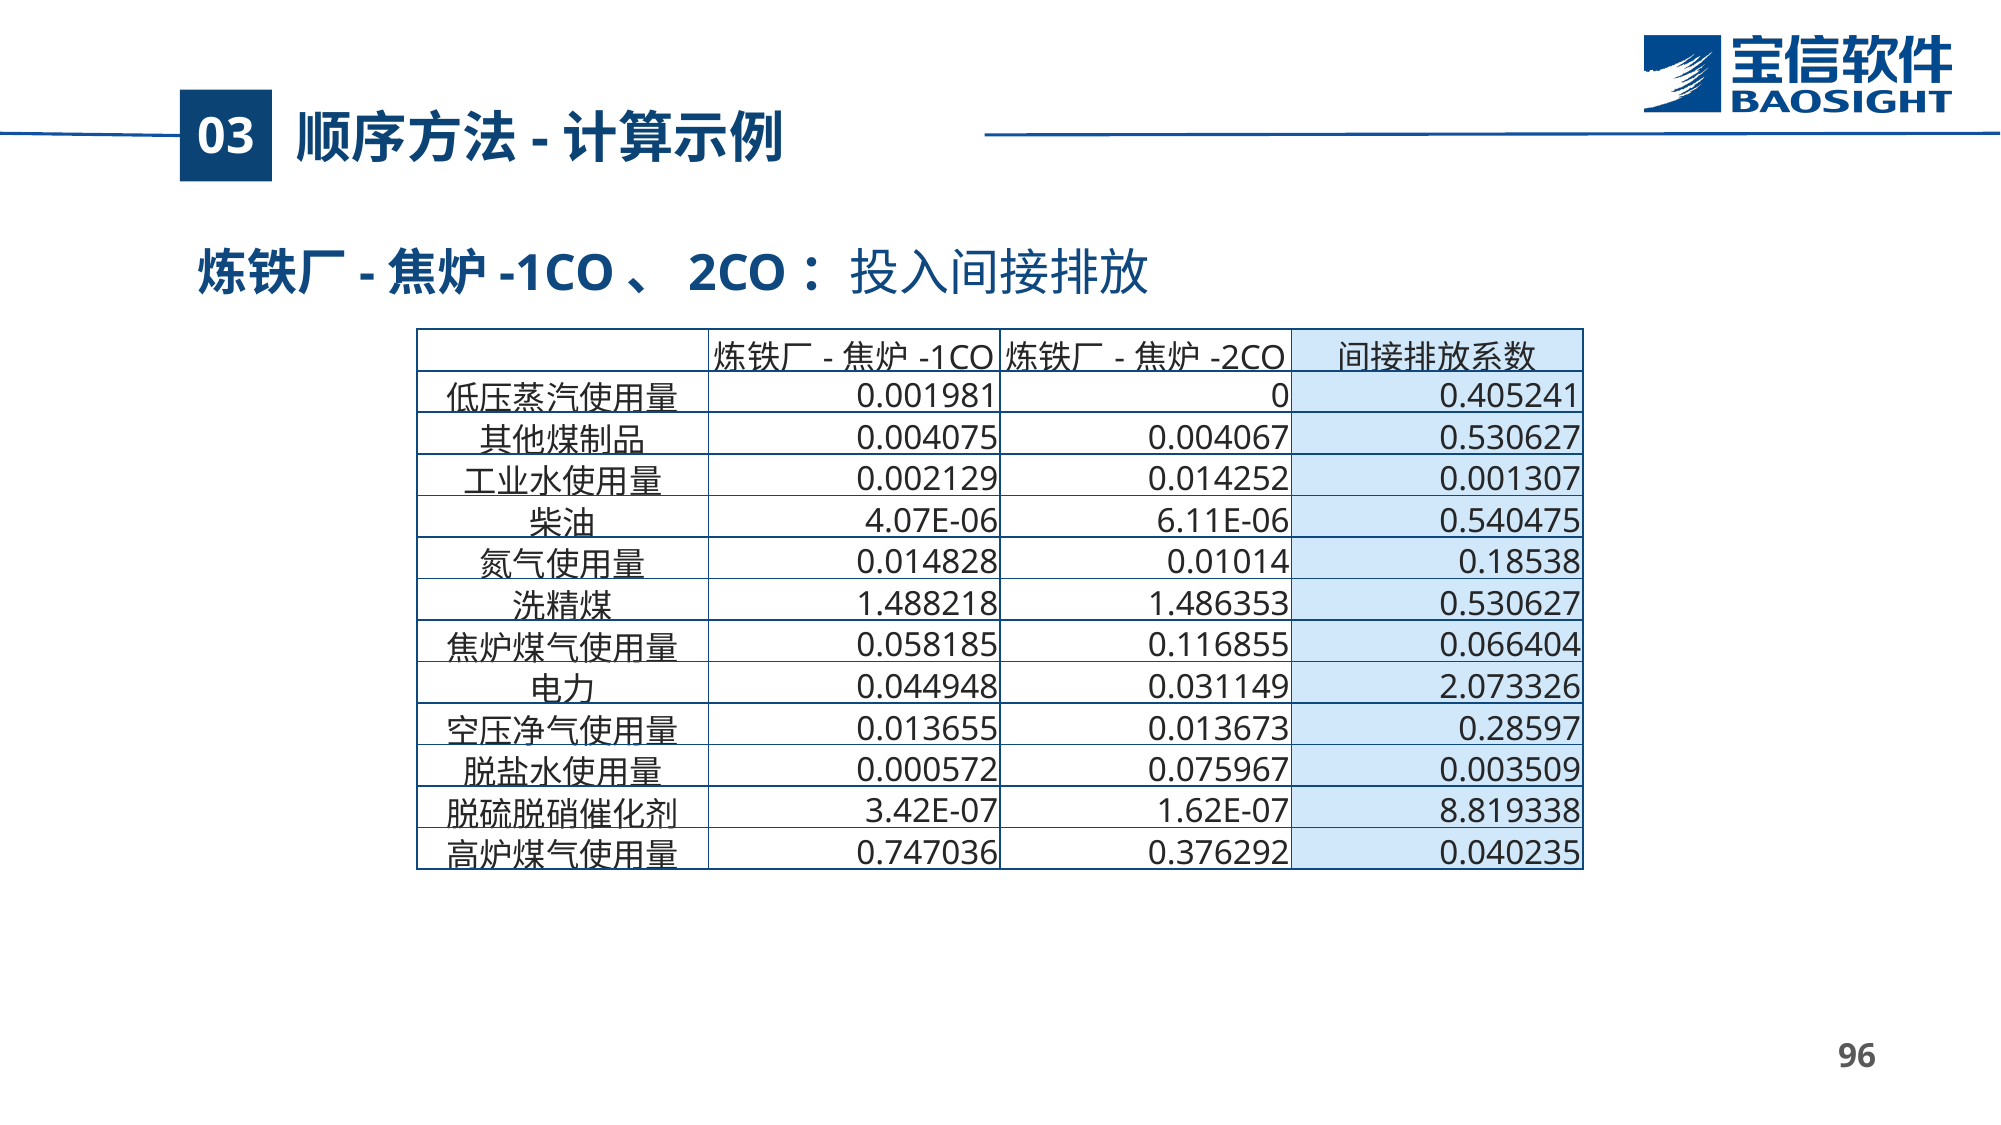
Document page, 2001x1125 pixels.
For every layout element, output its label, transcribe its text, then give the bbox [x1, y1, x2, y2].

table_cell 3.42E-07 [709, 787, 999, 827]
table_cell 0 [1001, 372, 1291, 411]
table_header 间接排放系数 [1292, 330, 1582, 370]
picture [1644, 35, 1952, 113]
table_cell 0.075967 [1001, 745, 1291, 785]
table_cell 0.747036 [709, 828, 999, 868]
table_cell 0.405241 [1292, 372, 1582, 411]
table_cell 0.003509 [1292, 745, 1582, 785]
table_cell 0.002129 [709, 455, 999, 495]
table_cell 1.62E-07 [1001, 787, 1291, 827]
table_header [418, 330, 708, 370]
table_cell 2.073326 [1292, 662, 1582, 702]
table_cell 0.014252 [1001, 455, 1291, 495]
title 顺序方法-计算示例 [281, 94, 803, 178]
table_cell 低压蒸汽使用量 [418, 372, 708, 411]
table_cell 0.004067 [1001, 413, 1291, 453]
table_cell 0.530627 [1292, 579, 1582, 619]
table_cell 0.116855 [1001, 621, 1291, 661]
table_cell 4.07E-06 [709, 496, 999, 536]
table_cell 0.376292 [1001, 828, 1291, 868]
table_cell 高炉煤气使用量 [418, 828, 708, 868]
table_cell 氮气使用量 [418, 538, 708, 578]
table_cell 8.819338 [1292, 787, 1582, 827]
table_cell 0.530627 [1292, 413, 1582, 453]
table_cell 其他煤制品 [418, 413, 708, 453]
table_cell 0.004075 [709, 413, 999, 453]
table_header 炼铁厂-焦炉-2CO [1001, 330, 1291, 370]
table_cell 0.540475 [1292, 496, 1582, 536]
table_cell 0.014828 [709, 538, 999, 578]
table_cell 0.28597 [1292, 704, 1582, 744]
table_header 炼铁厂-焦炉-1CO [709, 330, 999, 370]
table_cell 0.013655 [709, 704, 999, 744]
table_cell 电力 [418, 662, 708, 702]
table_cell 脱盐水使用量 [418, 745, 708, 785]
table_cell 0.18538 [1292, 538, 1582, 578]
text_box 炼铁厂-焦炉-1CO、2CO：投入间接排放 [177, 200, 1807, 311]
table_cell 0.044948 [709, 662, 999, 702]
table_cell 6.11E-06 [1001, 496, 1291, 536]
table_cell 0.000572 [709, 745, 999, 785]
table_cell 0.01014 [1001, 538, 1291, 578]
table_cell 柴油 [418, 496, 708, 536]
table_cell 焦炉煤气使用量 [418, 621, 708, 661]
table_cell 1.488218 [709, 579, 999, 619]
table_cell 洗精煤 [418, 579, 708, 619]
table_cell 0.013673 [1001, 704, 1291, 744]
table_cell 0.001307 [1292, 455, 1582, 495]
table_cell 1.486353 [1001, 579, 1291, 619]
table_cell 0.040235 [1292, 828, 1582, 868]
table_cell 工业水使用量 [418, 455, 708, 495]
table_cell 0.031149 [1001, 662, 1291, 702]
table_cell 脱硫脱硝催化剂 [418, 787, 708, 827]
table_cell 0.058185 [709, 621, 999, 661]
table_cell 空压净气使用量 [418, 704, 708, 744]
list 03 [177, 96, 275, 173]
table_cell 0.001981 [709, 372, 999, 411]
table_cell 0.066404 [1292, 621, 1582, 661]
